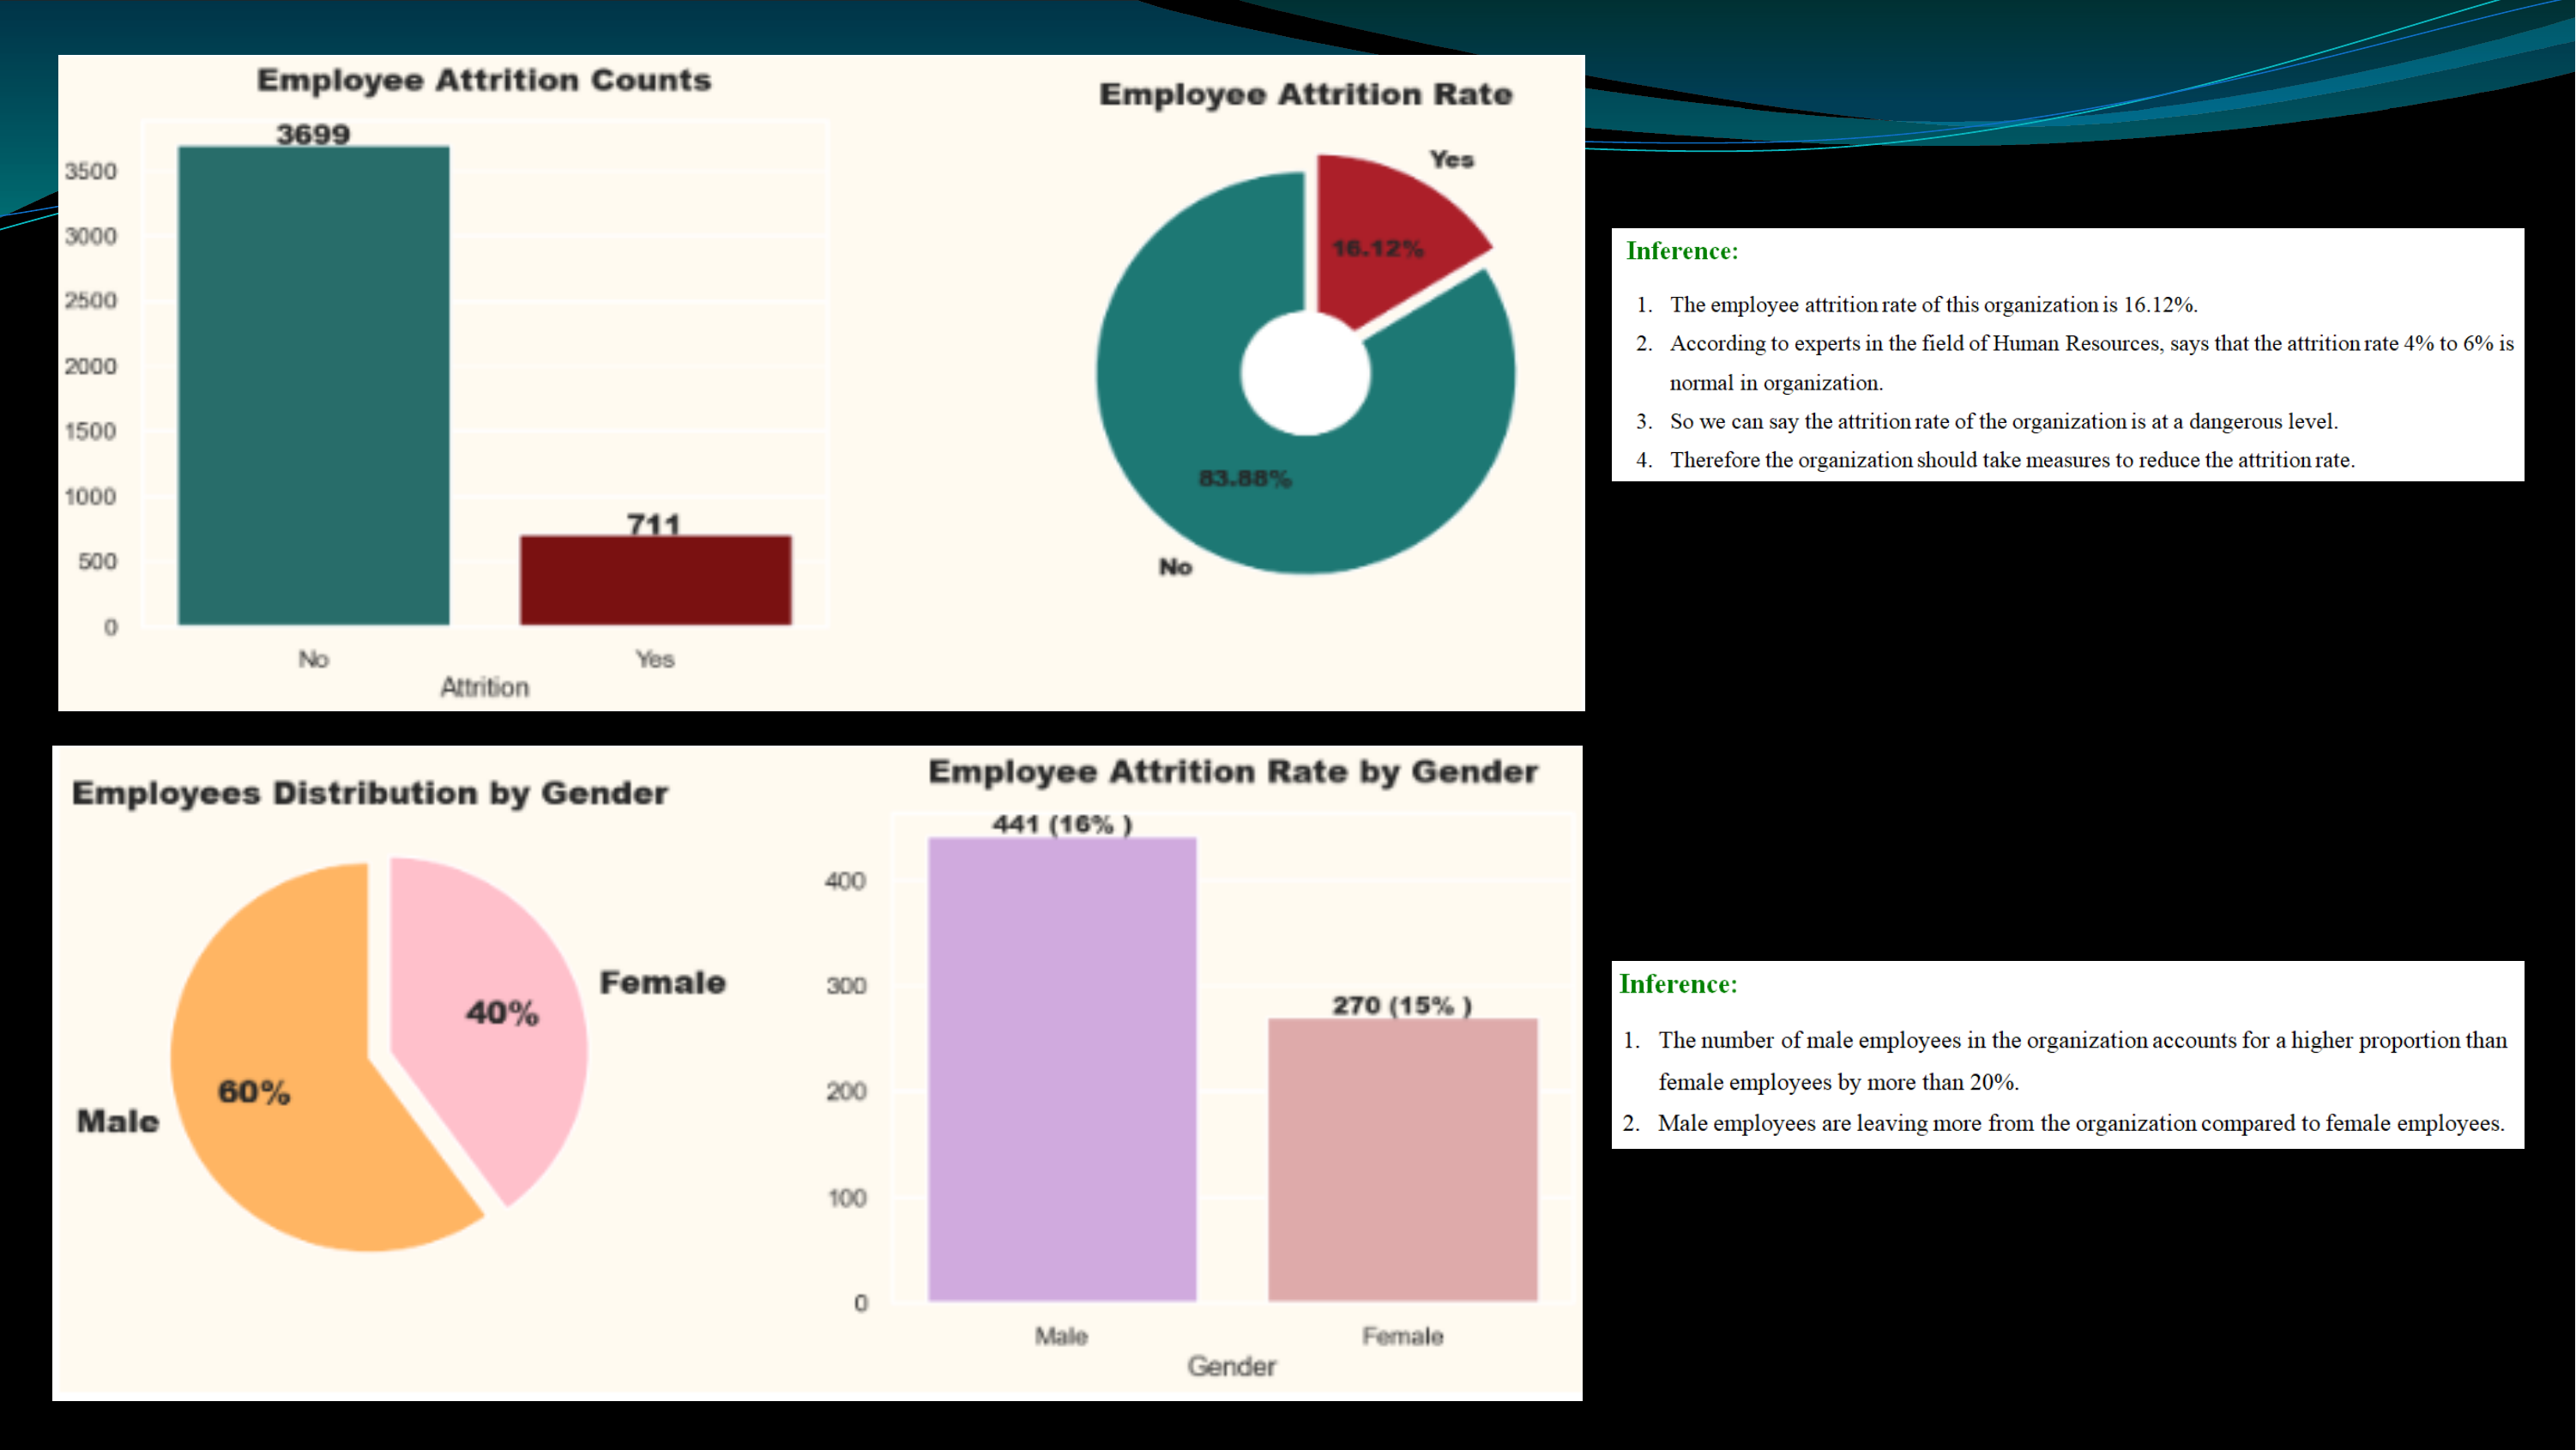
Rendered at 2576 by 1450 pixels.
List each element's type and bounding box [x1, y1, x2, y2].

picture [1612, 227, 2525, 482]
picture [1612, 961, 2525, 1149]
picture [52, 746, 1583, 1402]
picture [57, 55, 1585, 711]
